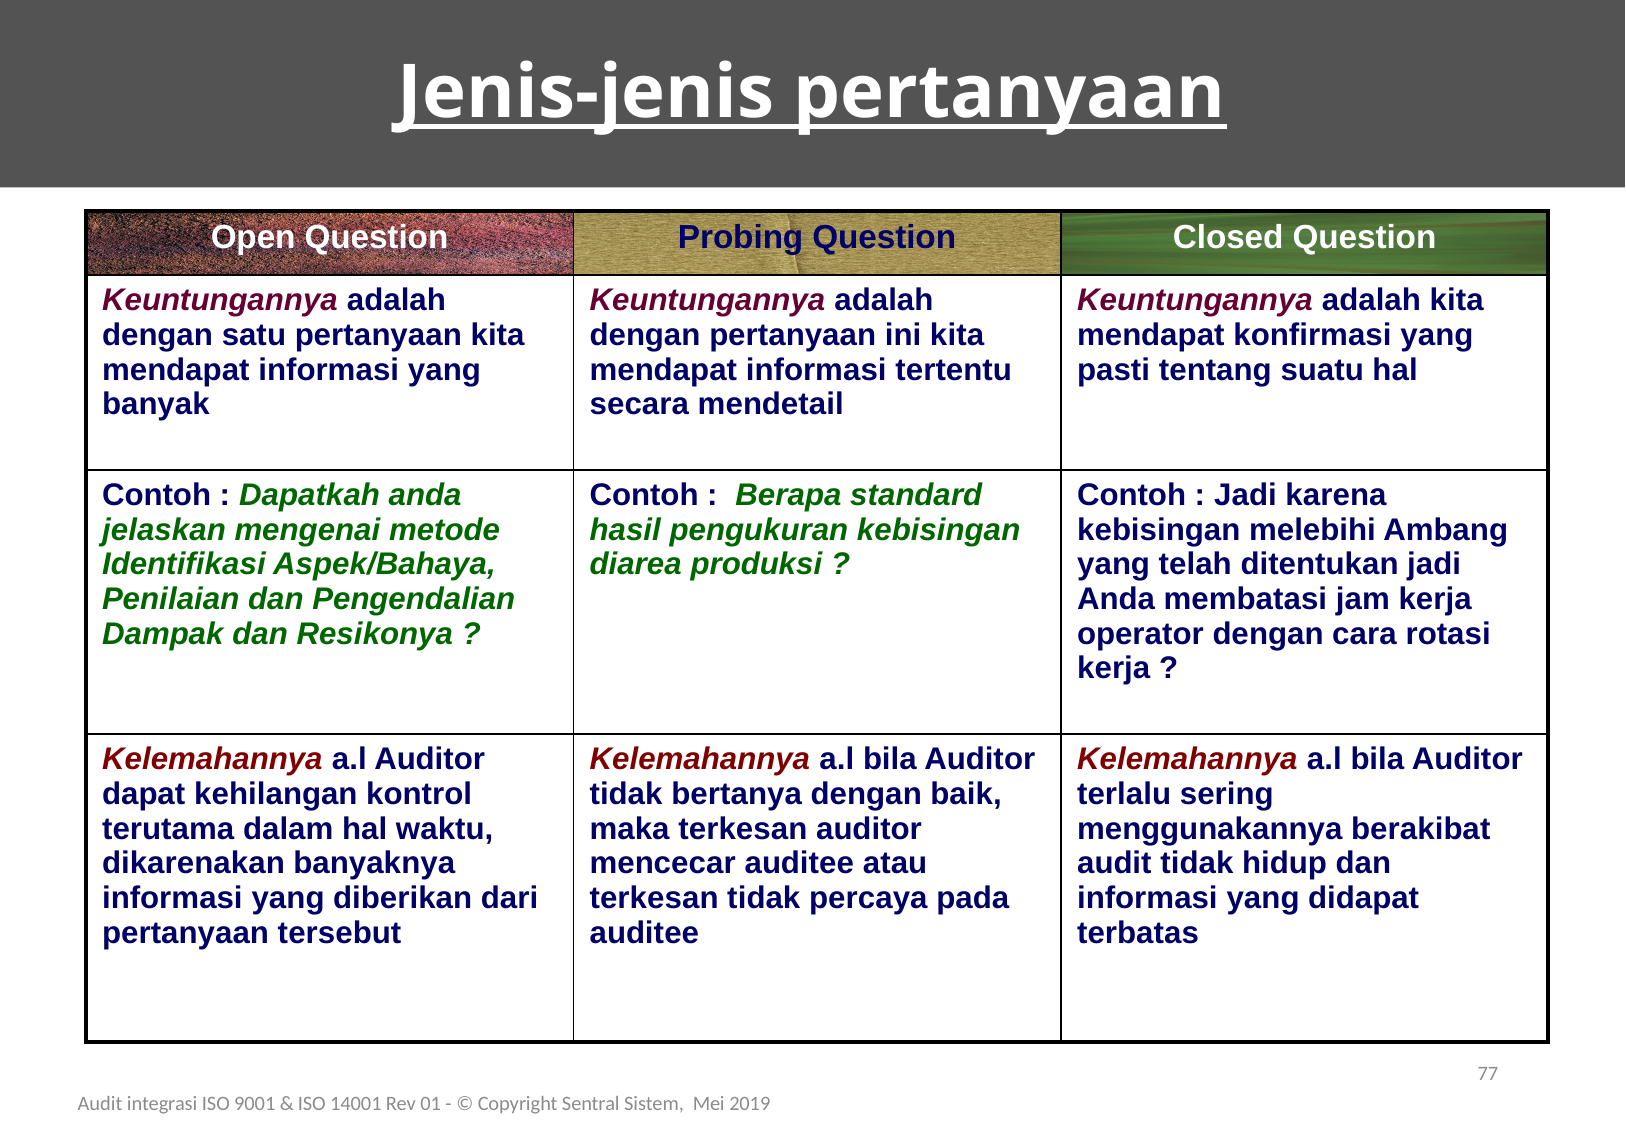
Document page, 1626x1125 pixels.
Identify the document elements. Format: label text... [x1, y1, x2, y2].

table_cell Keuntungannya adalah dengan satu pertanyaan kita mendapat informasi yang banyak [88, 276, 573, 469]
table_cell Kelemahannya a.l bila Auditor terlalu sering menggunakannya berakibat audit tidak hidup dan informasi yang didapat terbatas [1062, 735, 1546, 1040]
table_cell Contoh : Jadi karena kebisingan melebihi Ambang yang telah ditentukan jadi Anda membatasi jam kerja operator dengan cara rotasi kerja ? [1062, 471, 1546, 733]
table_cell Keuntungannya adalah kita mendapat konfirmasi yang pasti tentang suatu hal [1062, 276, 1546, 469]
table_header Closed Question [1062, 213, 1546, 274]
slide_number 77 [1147, 1044, 1514, 1103]
table_cell Keuntungannya adalah dengan pertanyaan ini kita mendapat informasi tertentu secara mendetail [574, 276, 1060, 469]
table_header Probing Question [574, 213, 1060, 274]
table_cell Contoh : Dapatkah anda jelaskan mengenai metode Identifikasi Aspek/Bahaya, Penilaian dan Pengendalian Dampak dan Resikonya ? [88, 471, 573, 733]
footer Audit integrasi ISO 9001 & ISO 14001 Rev 01 - © Copyright Sentral Sistem, Mei 2019 [0, 1072, 922, 1125]
table_cell Contoh : Berapa standard hasil pengukuran kebisingan diarea produksi ? [574, 471, 1060, 733]
table_cell Kelemahannya a.l Auditor dapat kehilangan kontrol terutama dalam hal waktu, dikarenakan banyaknya informasi yang diberikan dari pertanyaan tersebut [88, 735, 573, 1040]
table_cell Kelemahannya a.l bila Auditor tidak bertanya dengan baik, maka terkesan auditor mencecar auditee atau terkesan tidak percaya pada auditee [574, 735, 1060, 1040]
title Jenis-jenis pertanyaan [0, 0, 1625, 188]
table_header Open Question [88, 213, 573, 274]
